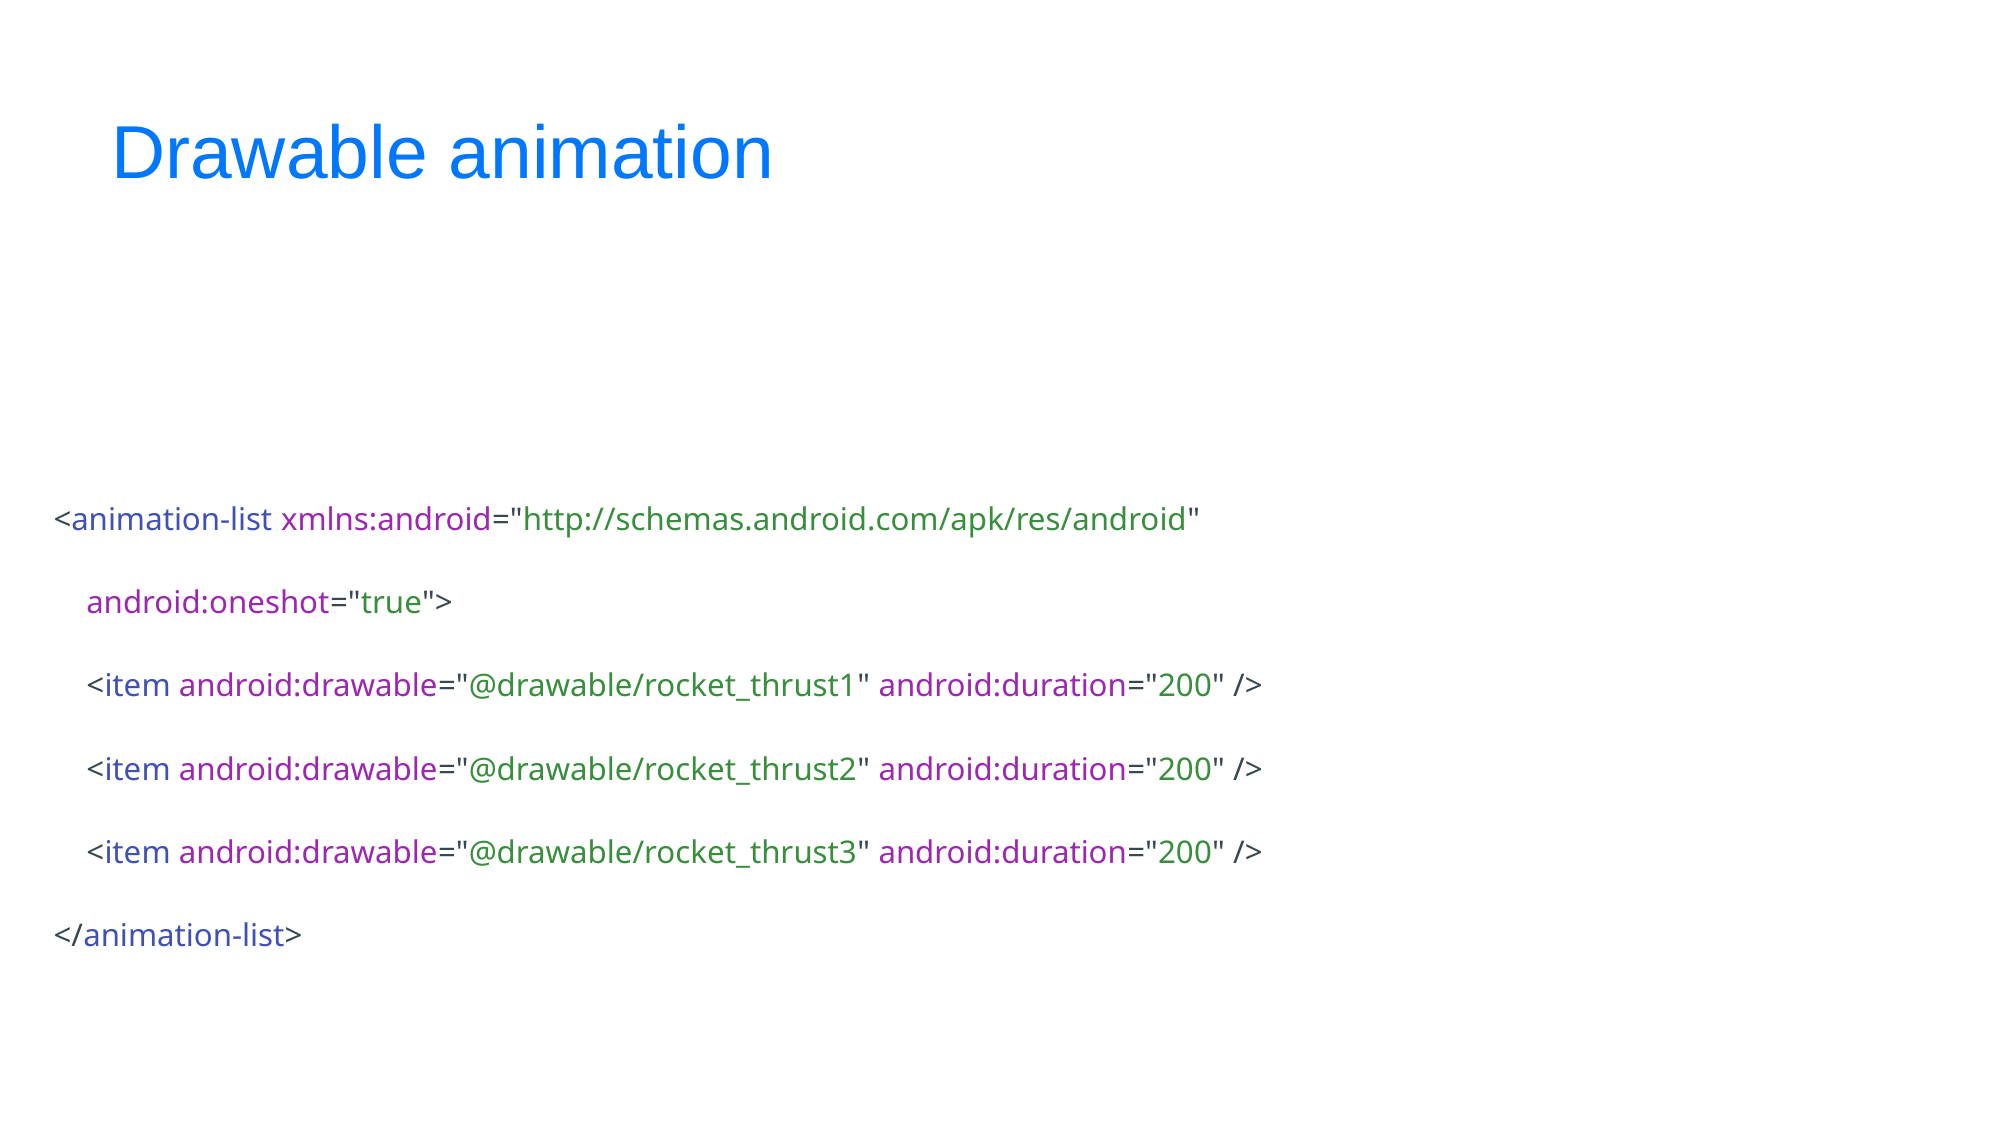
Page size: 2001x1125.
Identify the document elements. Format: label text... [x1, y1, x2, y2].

text_box <animation-list xmlns:android="http://schemas.android.com/apk/res/android" android:oneshot="true"> <item android:drawable="@drawable/rocket_thrust1" android:duration="200" /> <item android:drawable="@drawable/rocket_thrust2" android:duration="200" /> <item android:drawable="@drawable/rocket_thrust3" android:duration="200" /> </animation-list> [46, 445, 1271, 961]
title Drawable animation [110, 113, 1893, 220]
